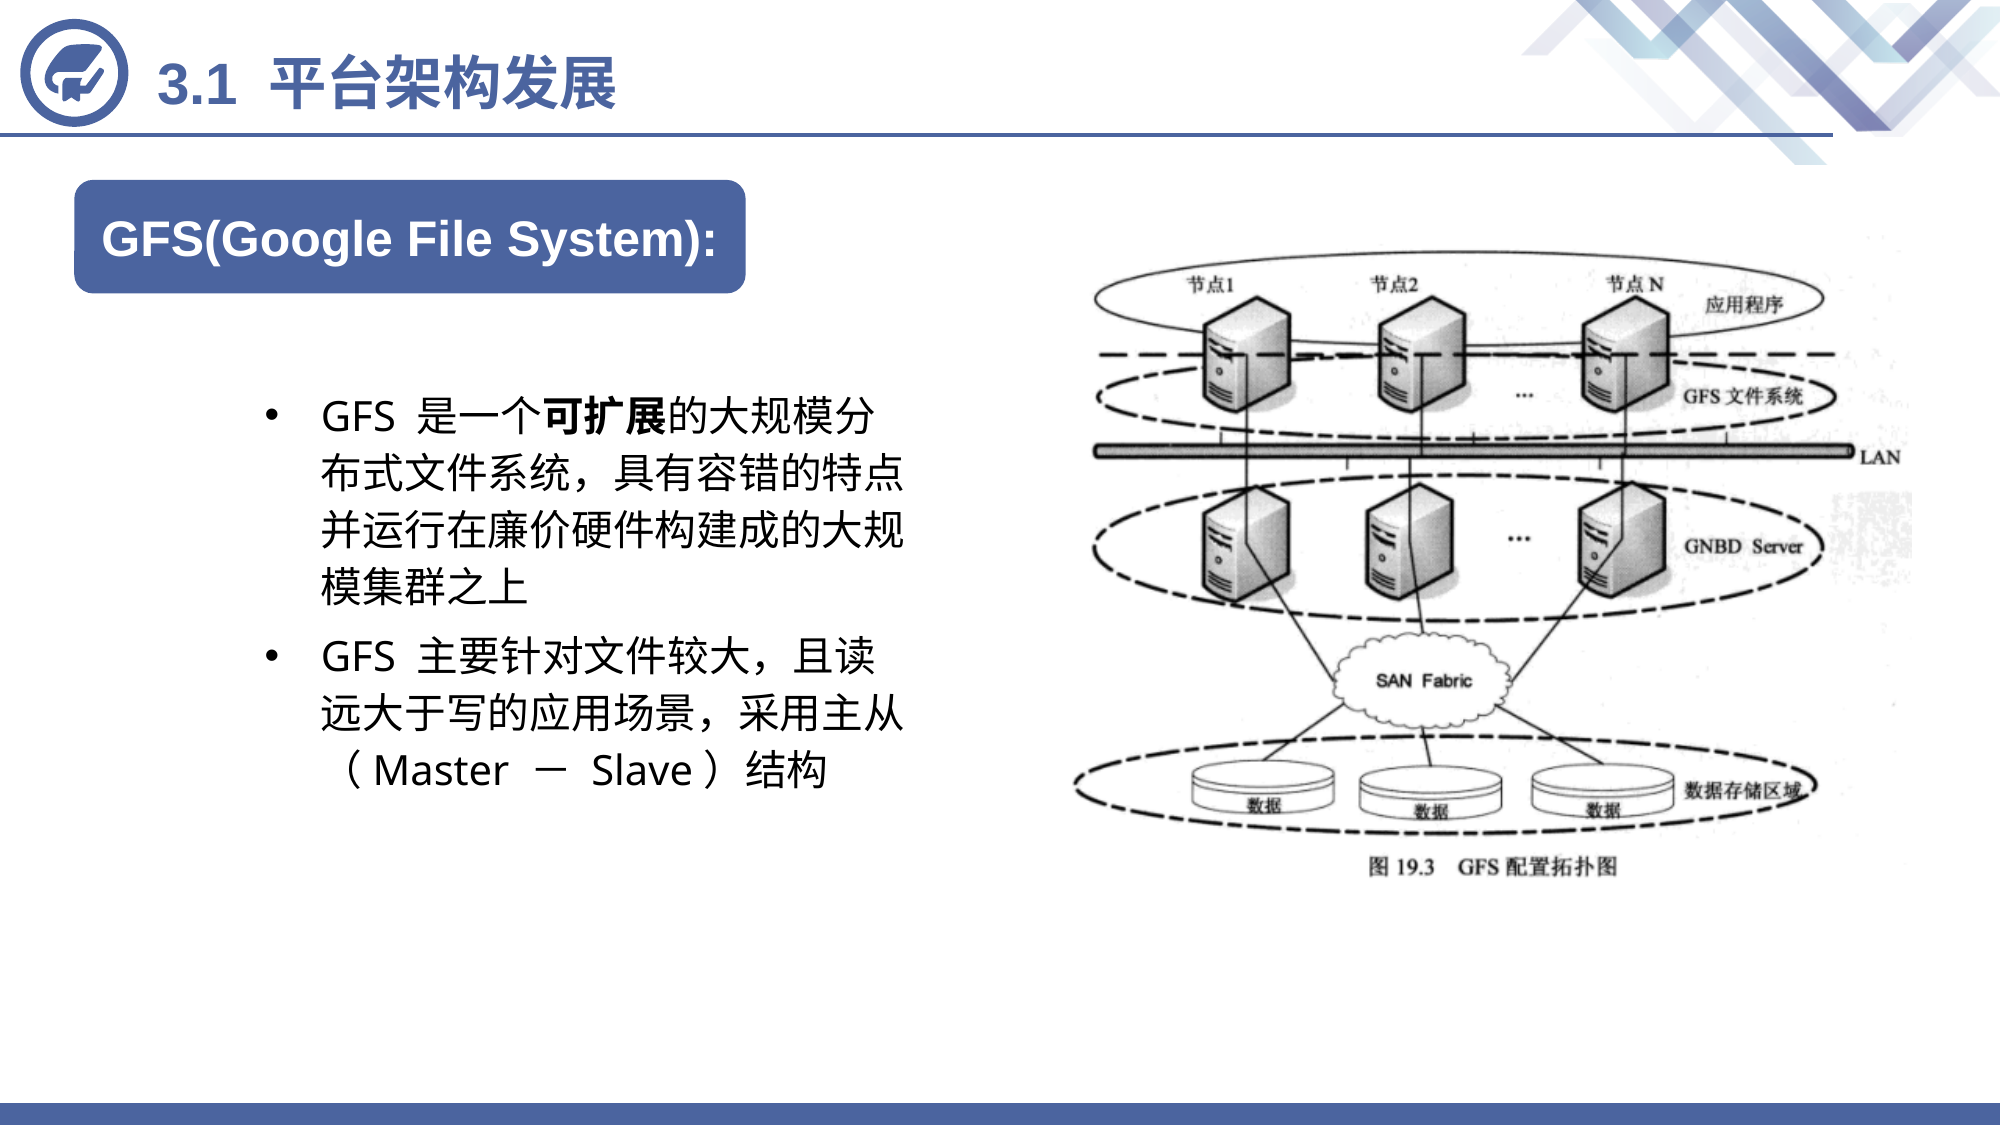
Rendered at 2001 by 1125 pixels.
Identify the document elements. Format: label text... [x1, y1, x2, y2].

picture [1064, 235, 1912, 890]
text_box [74, 179, 746, 336]
text_box [0, 1102, 2000, 1125]
picture [1412, 0, 2000, 166]
text_box 3.1 平台架构发展 [142, 4, 888, 124]
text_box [21, 20, 127, 126]
text_box GFS 是一个可扩展的大规模分布式文件系统，具有容错的特点并运行在廉价硬件构建成的大规模集群之上 GFS 主要针对文件较大，且读远大于写的应用场景，采用主从（Master － Slave）结构 [174, 262, 924, 852]
